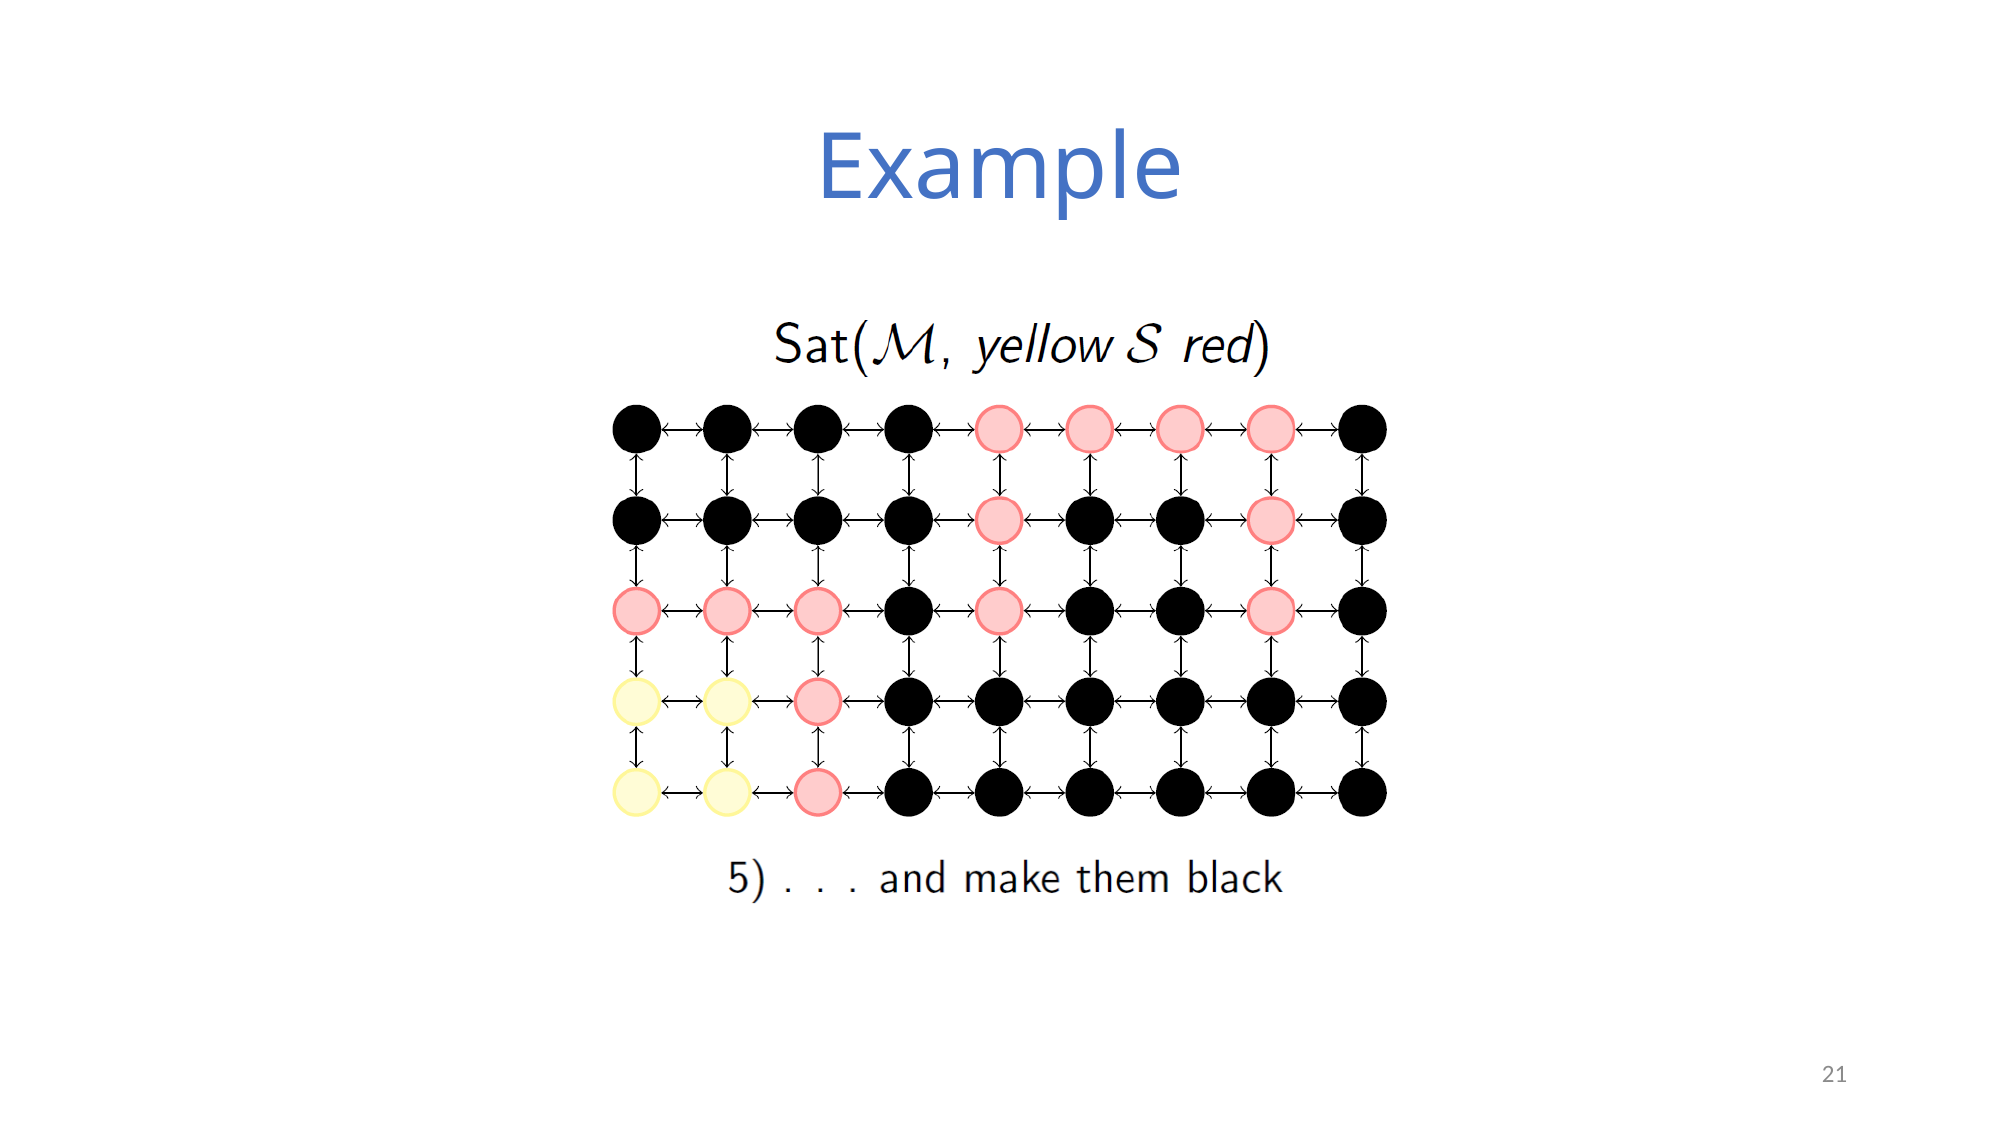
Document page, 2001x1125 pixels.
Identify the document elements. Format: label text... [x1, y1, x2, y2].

picture [774, 316, 1271, 381]
picture [611, 402, 1389, 822]
title Example [137, 59, 1863, 278]
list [702, 848, 1298, 908]
slide_number 21 [1412, 1042, 1863, 1103]
